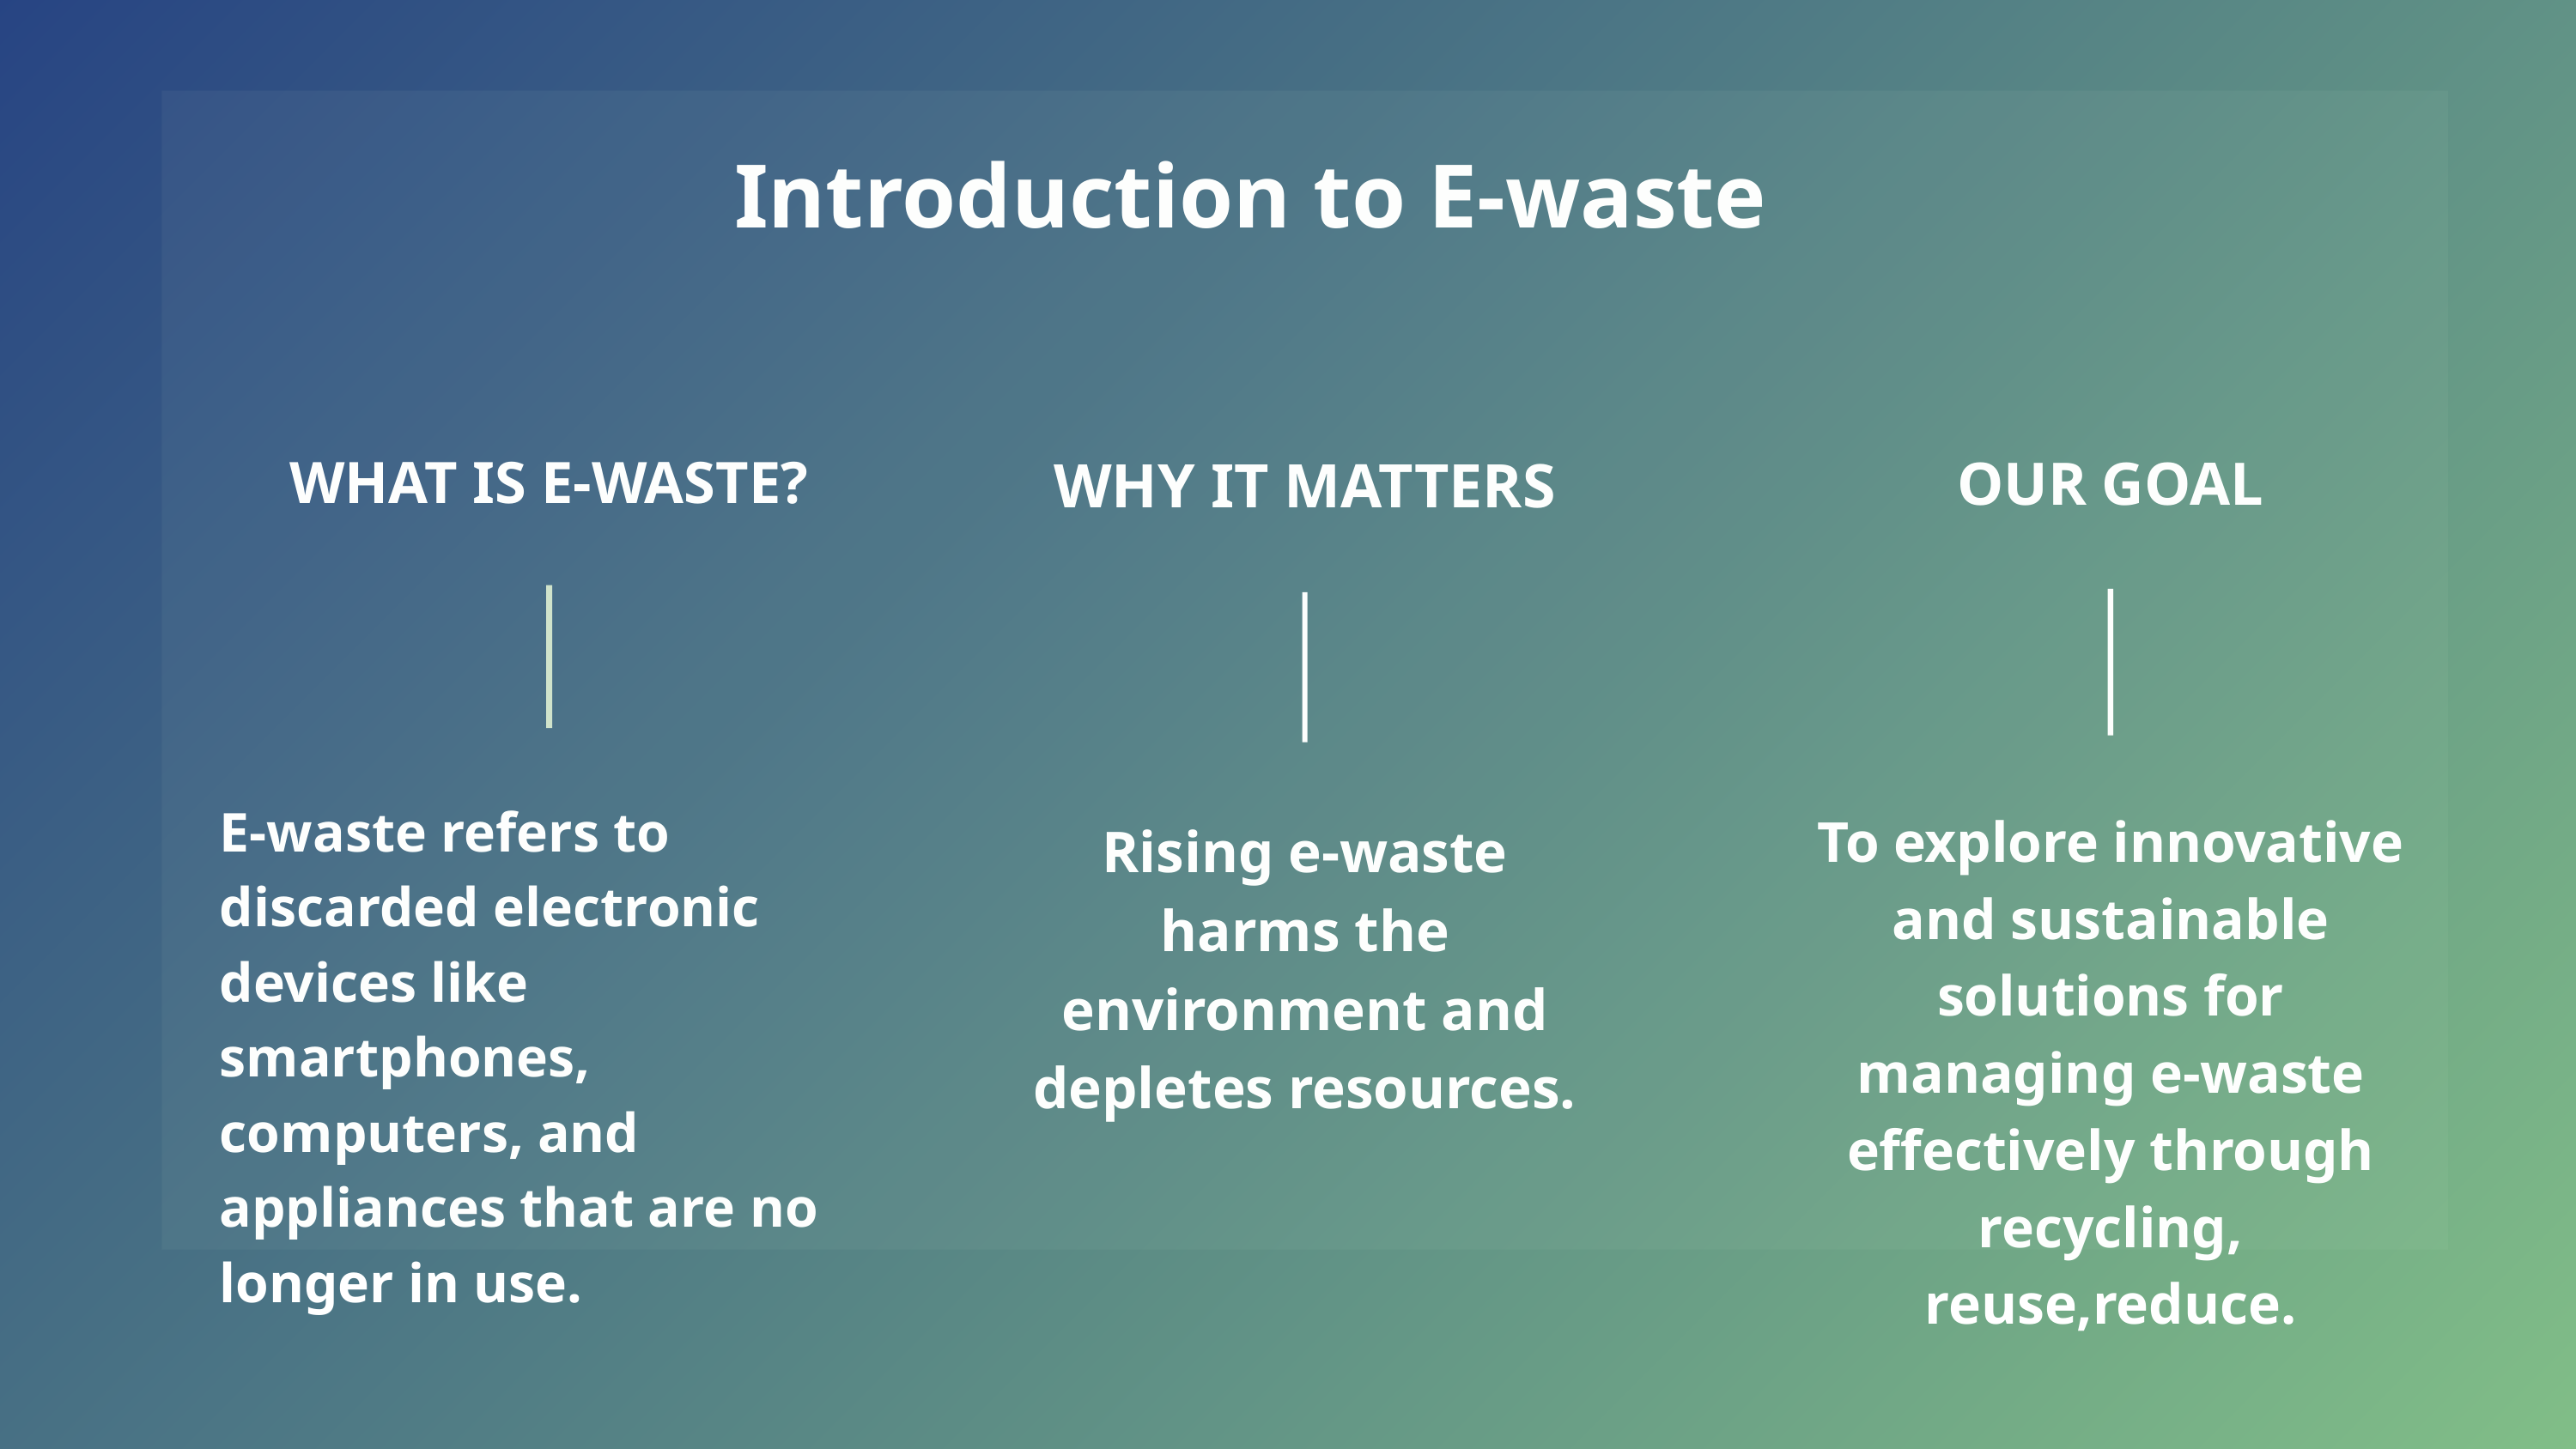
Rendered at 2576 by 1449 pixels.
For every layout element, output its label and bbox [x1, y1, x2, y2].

text_box [161, 90, 2448, 1250]
text_box [953, 446, 1656, 1035]
text_box [144, 446, 954, 1160]
text_box [1740, 446, 2481, 1250]
